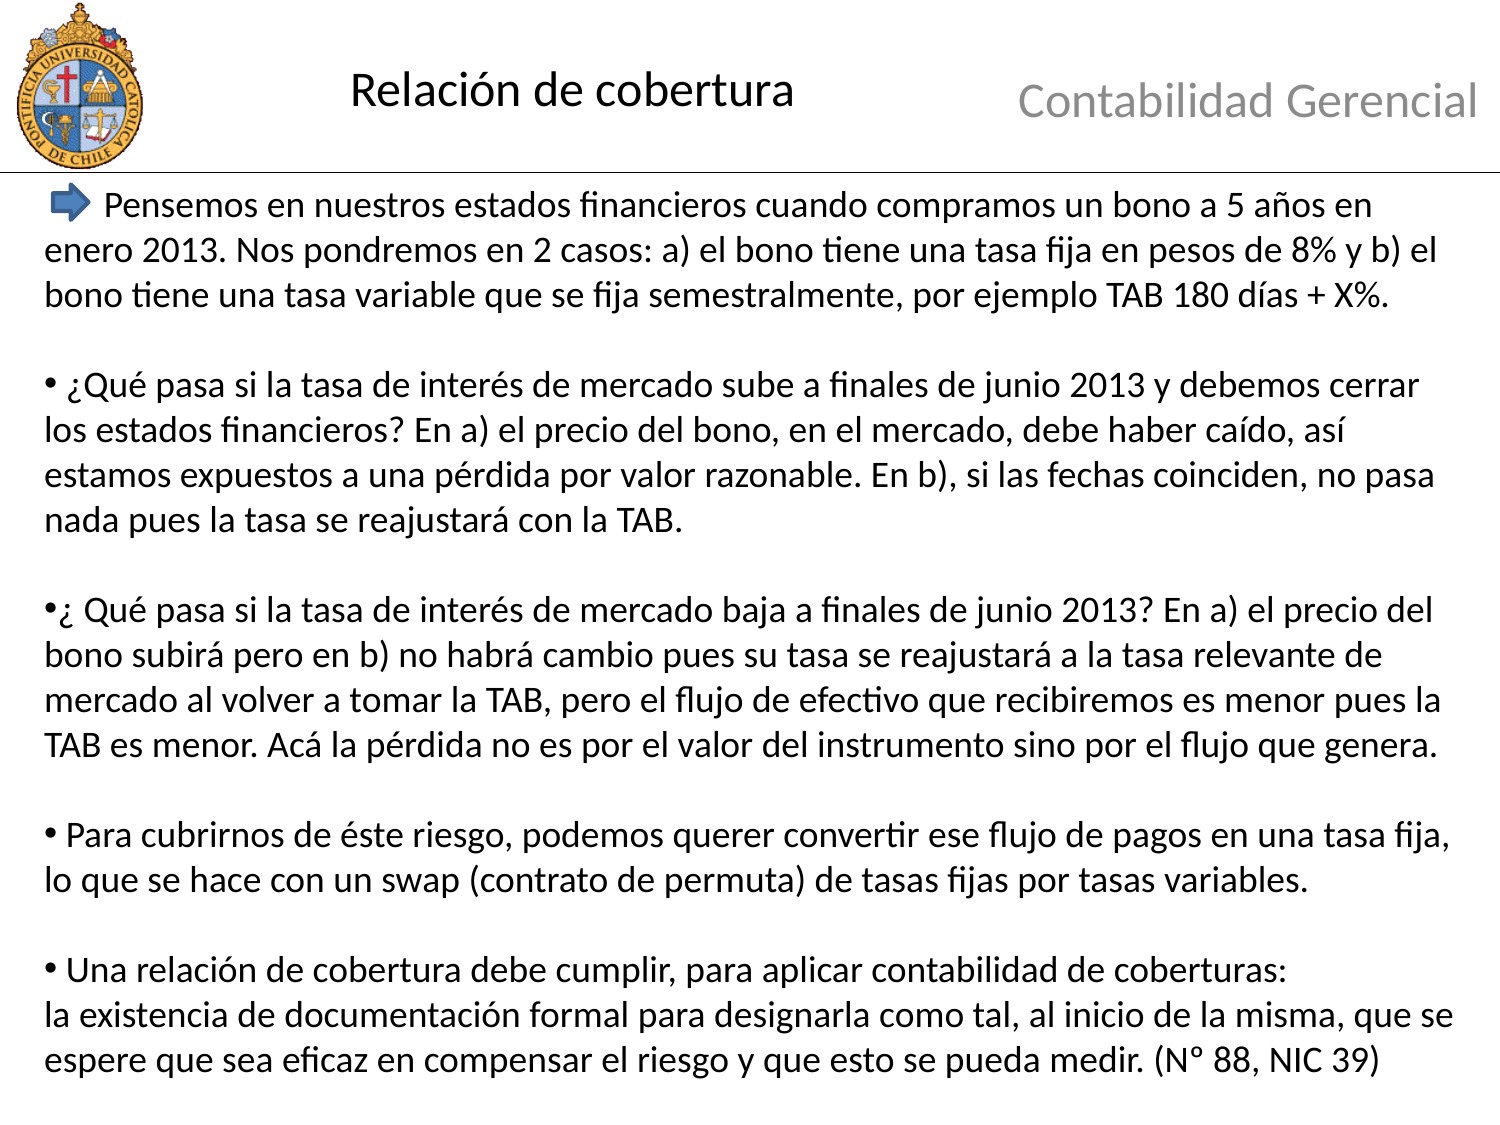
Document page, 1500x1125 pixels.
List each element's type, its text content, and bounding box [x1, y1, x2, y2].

subtitle Contabilidad Gerencial [998, 0, 1500, 172]
title Relación de cobertura [160, 0, 998, 172]
text_box Pensemos en nuestros estados financieros cuando compramos un bono a 5 años en enero 2013. Nos pondremos en 2 casos: a) el bono tiene una tasa fija en pesos de 8% y b) el bono tiene una tasa variable que se fija semestralmente, por ejemplo TAB 180 días + X%. ¿Qué pasa si la tasa de interés de mercado sube a finales de junio 2013 y debemos cerrar los estados financieros? En a) el precio del bono, en el mercado, debe haber caído, así estamos expuestos a una pérdida por valor razonable. En b), si las fechas coinciden, no pasa nada pues la tasa se reajustará con la TAB. ¿ Qué pasa si la tasa de interés de mercado baja a finales de junio 2013? En a) el precio del bono subirá pero en b) no habrá cambio pues su tasa se reajustará a la tasa relevante de mercado al volver a tomar la TAB, pero el flujo de efectivo que recibiremos es menor pues la TAB es menor. Acá la pérdida no es por el valor del instrumento sino por el flujo que genera. Para cubrirnos de éste riesgo, podemos querer convertir ese flujo de pagos en una tasa fija, lo que se hace con un swap (contrato de permuta) de tasas fijas por tasas variables. Una relación de cobertura debe cumplir, para aplicar contabilidad de coberturas: la existencia de documentación formal para designarla como tal, al inicio de la misma, que se espere que sea eficaz en compensar el riesgo y que esto se pueda medir. (Nº 88, NIC 39) [29, 180, 1471, 1088]
text_box [50, 182, 91, 222]
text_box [0, 0, 160, 172]
